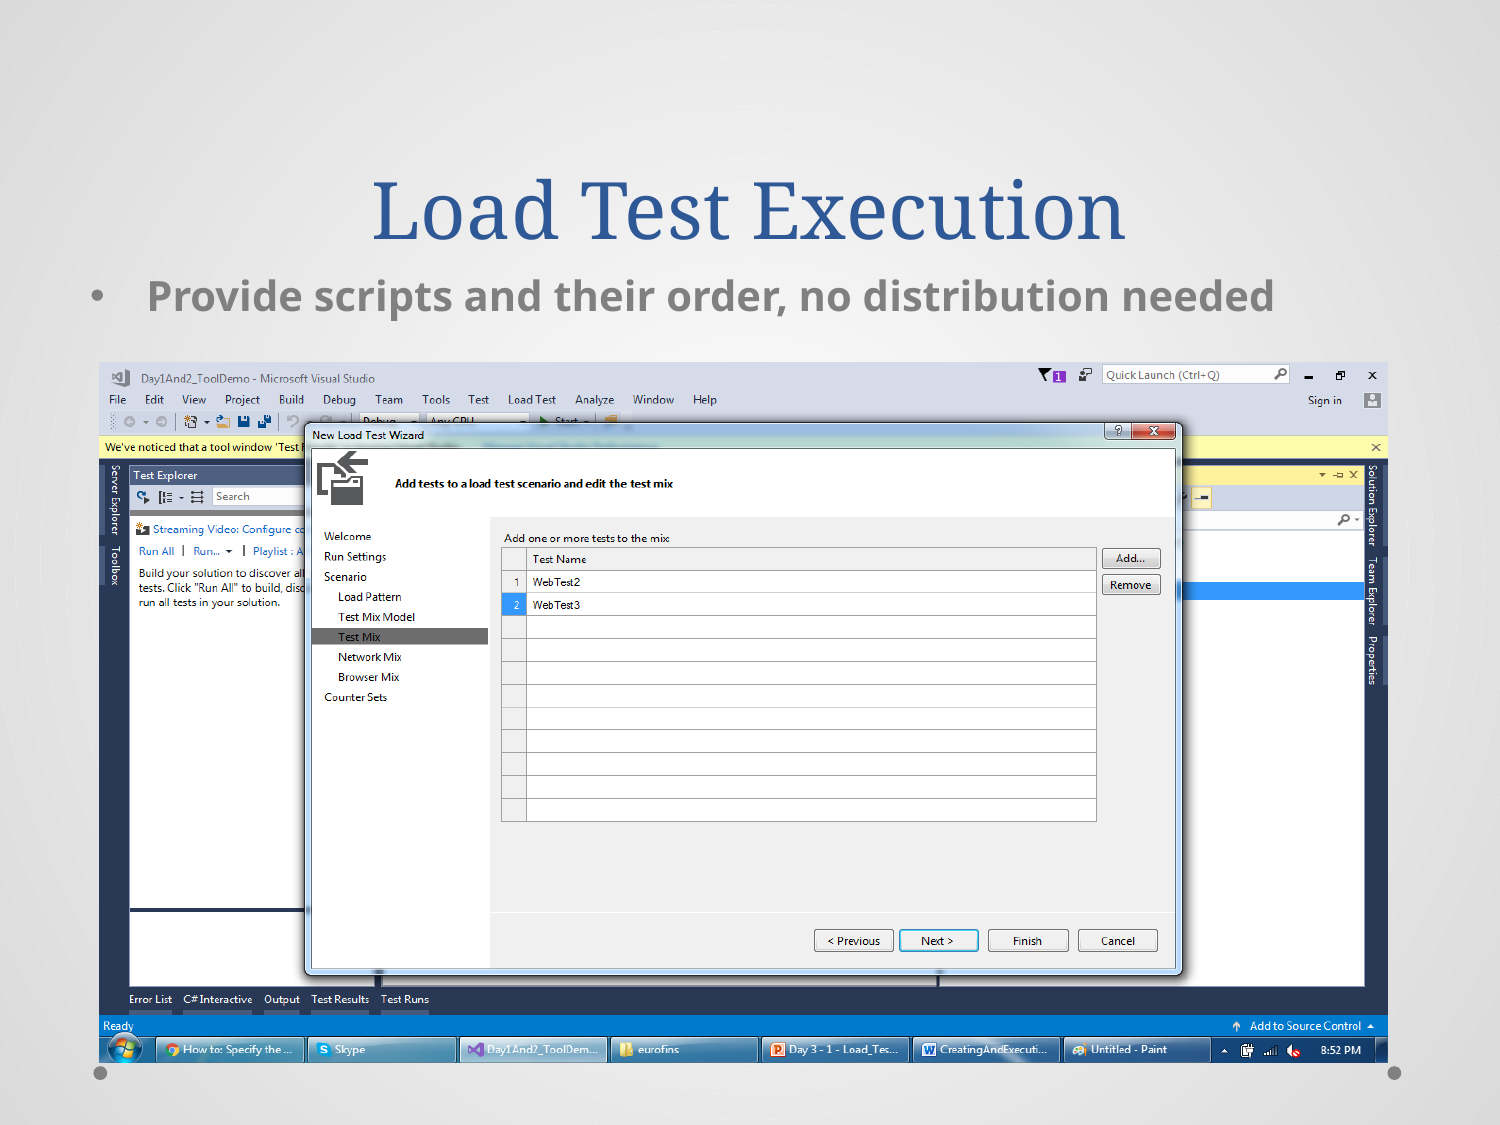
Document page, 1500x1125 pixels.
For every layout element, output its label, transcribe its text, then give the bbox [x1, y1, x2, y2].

title Load Test Execution [75, 0, 1425, 262]
picture [99, 362, 1388, 1063]
list Provide scripts and their order, no distribution needed [75, 262, 1425, 1005]
